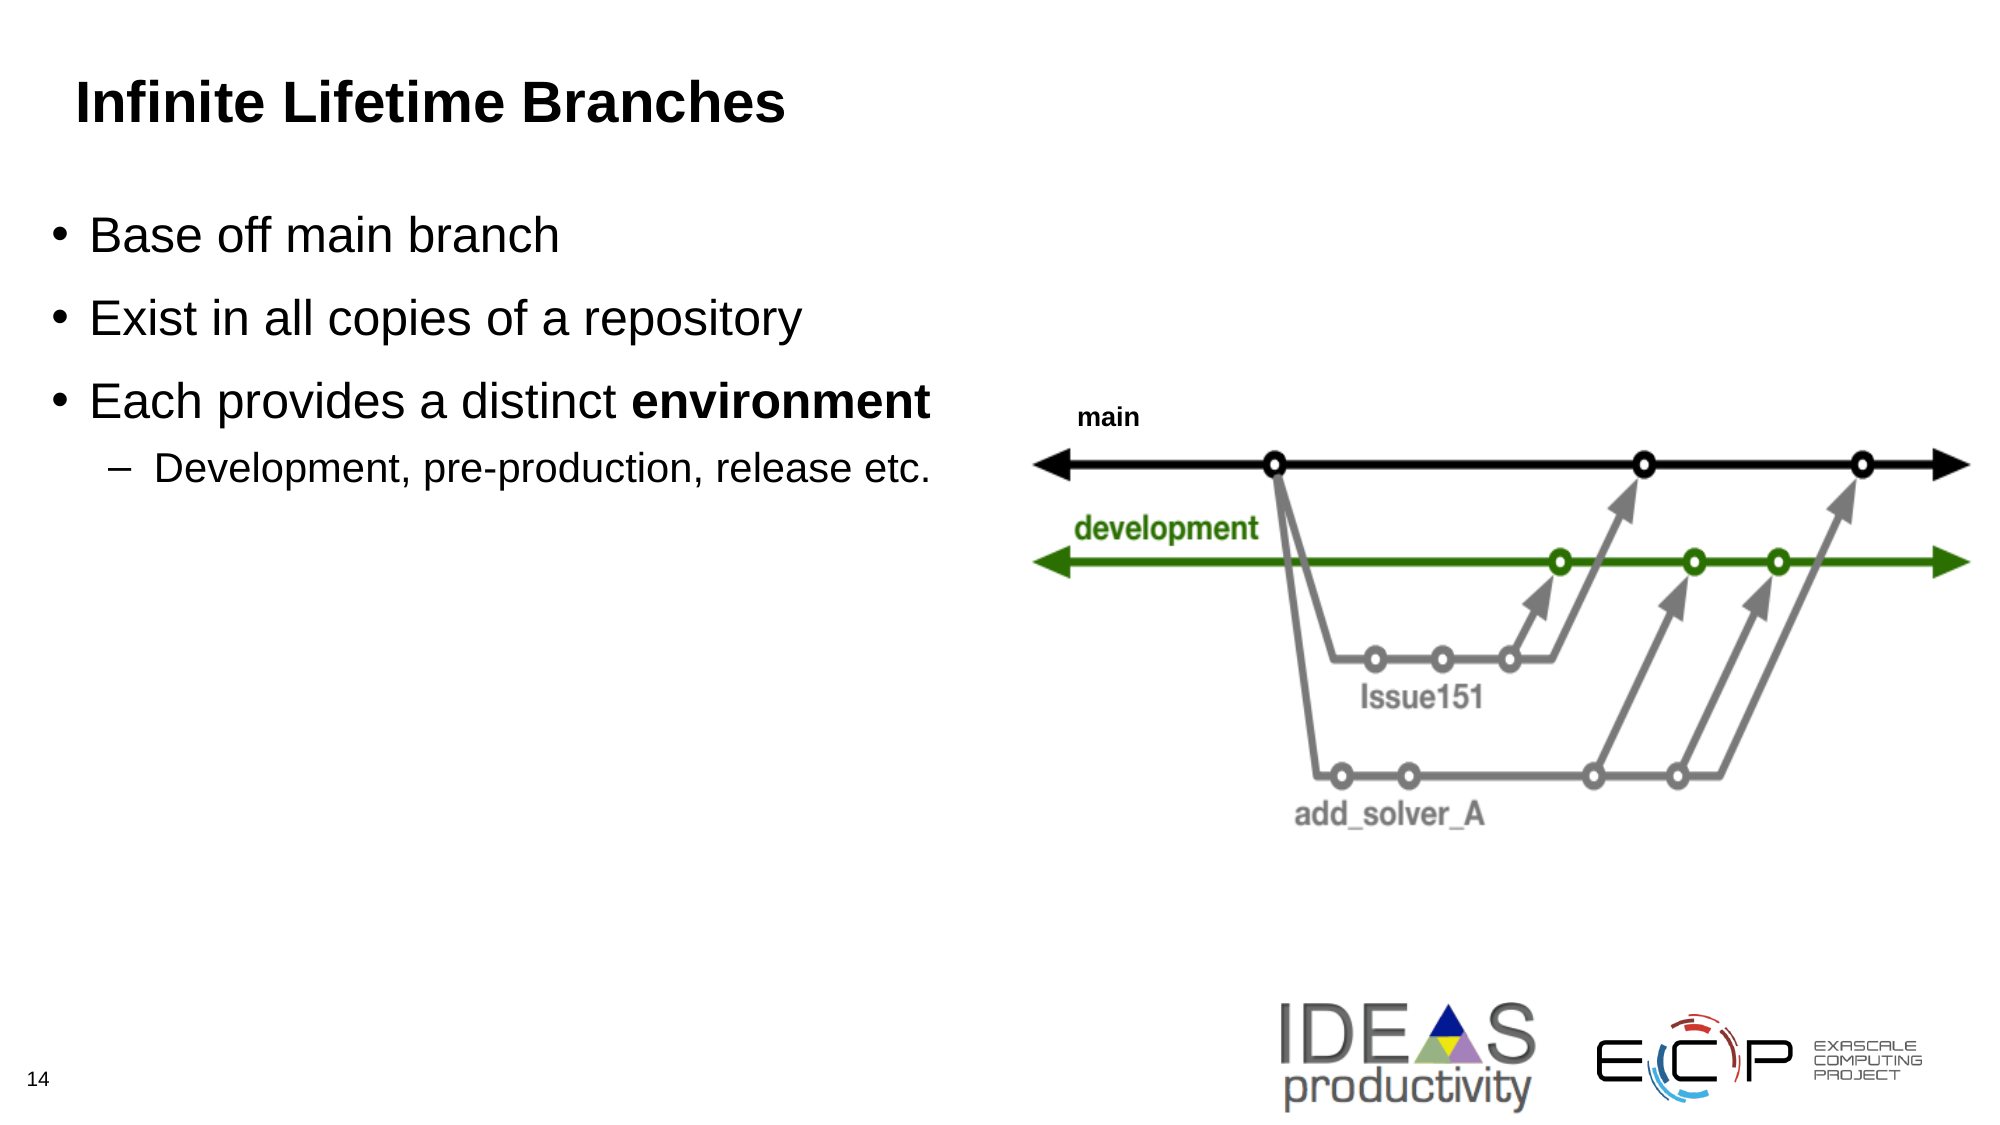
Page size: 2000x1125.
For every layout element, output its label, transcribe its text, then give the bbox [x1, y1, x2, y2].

title Infinite Lifetime Branches [59, 67, 1926, 218]
picture [1597, 1014, 1922, 1103]
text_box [1020, 390, 2000, 880]
list Base off main branch Exist in all copies of a repository Each provides a distinct environment Development, pre-production, release etc. [36, 112, 1021, 520]
picture [1280, 1002, 1537, 1114]
